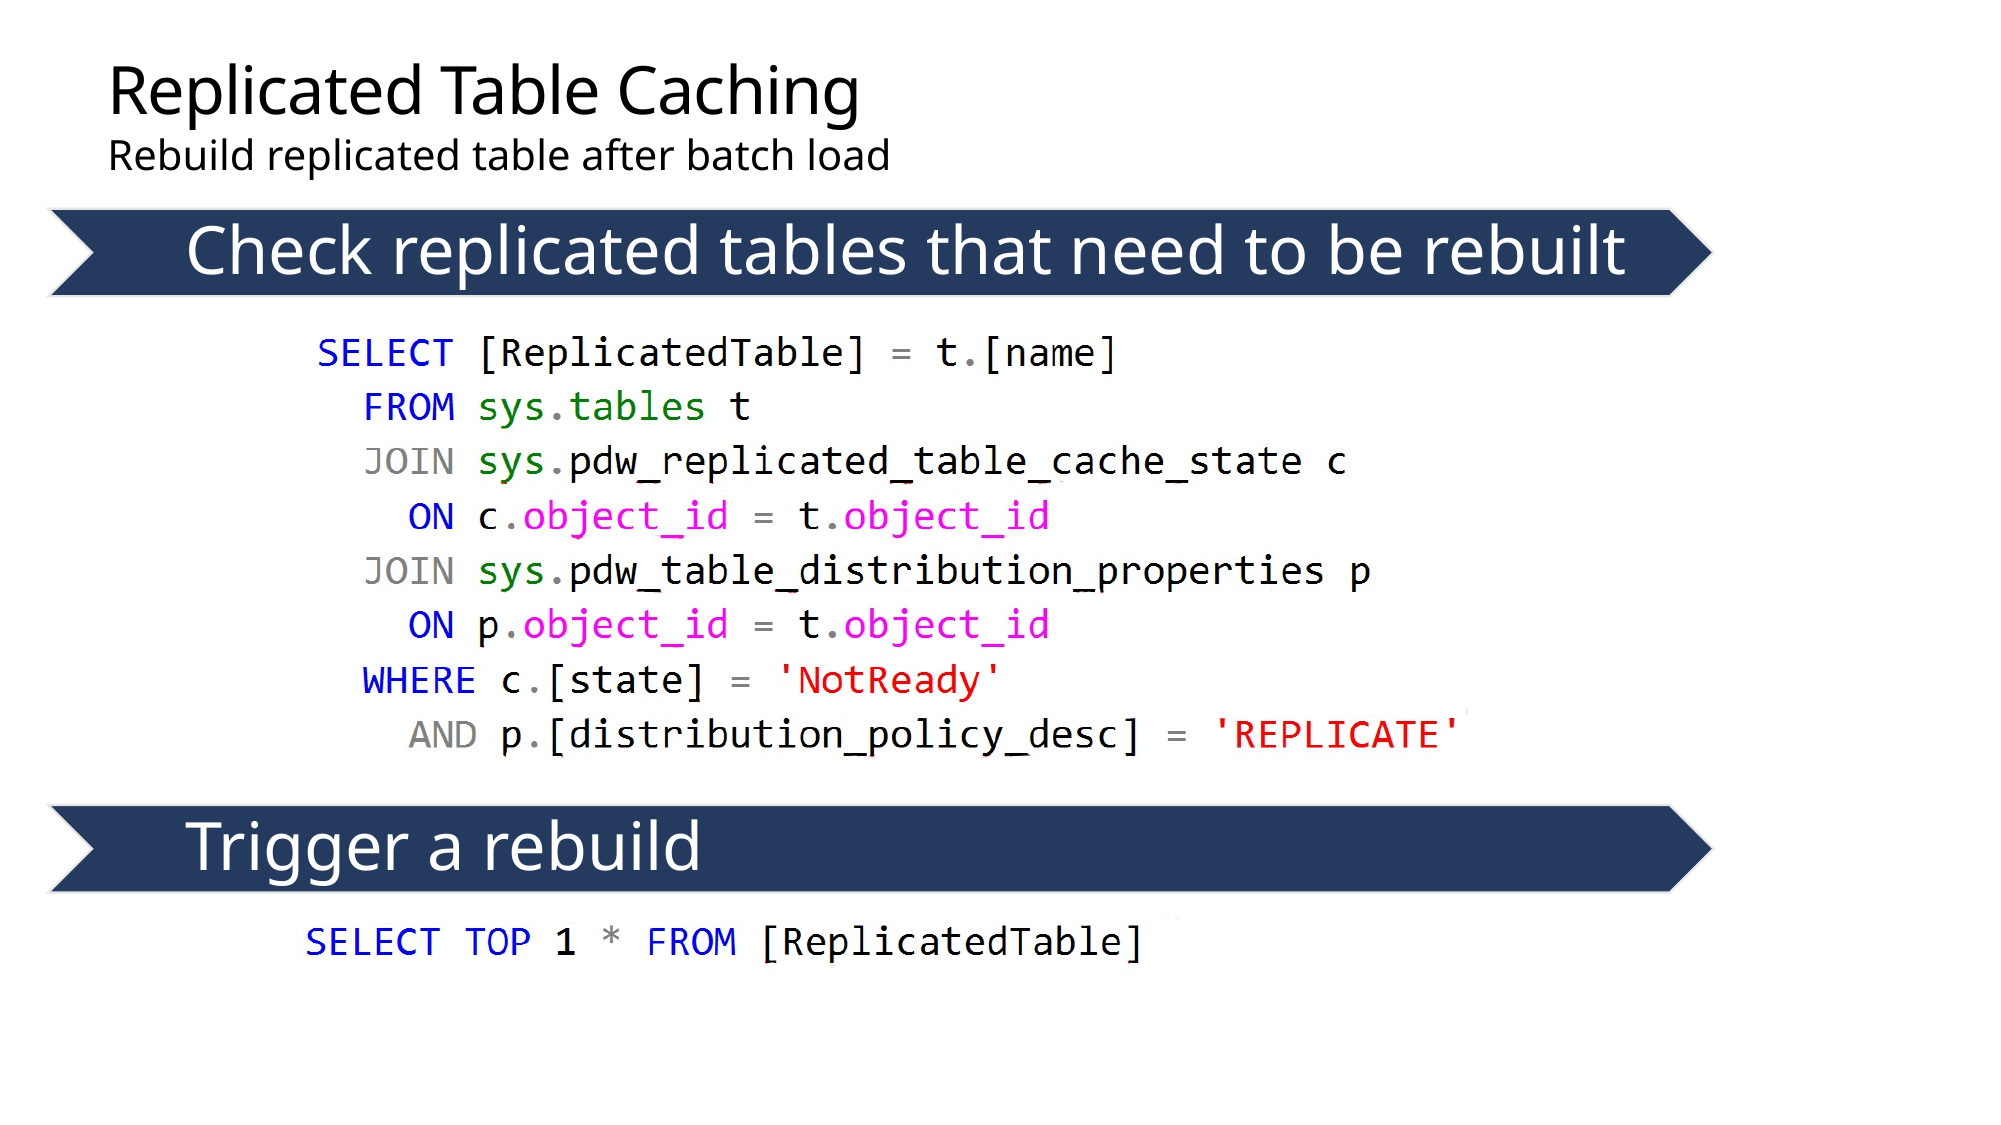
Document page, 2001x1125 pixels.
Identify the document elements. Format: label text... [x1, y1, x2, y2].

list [0, 208, 1774, 297]
picture [264, 893, 1183, 1013]
title Replicated Table Caching [107, 52, 1893, 128]
subtitle Rebuild replicated table after batch load [107, 128, 1893, 205]
picture [302, 297, 1477, 787]
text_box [0, 804, 1774, 893]
